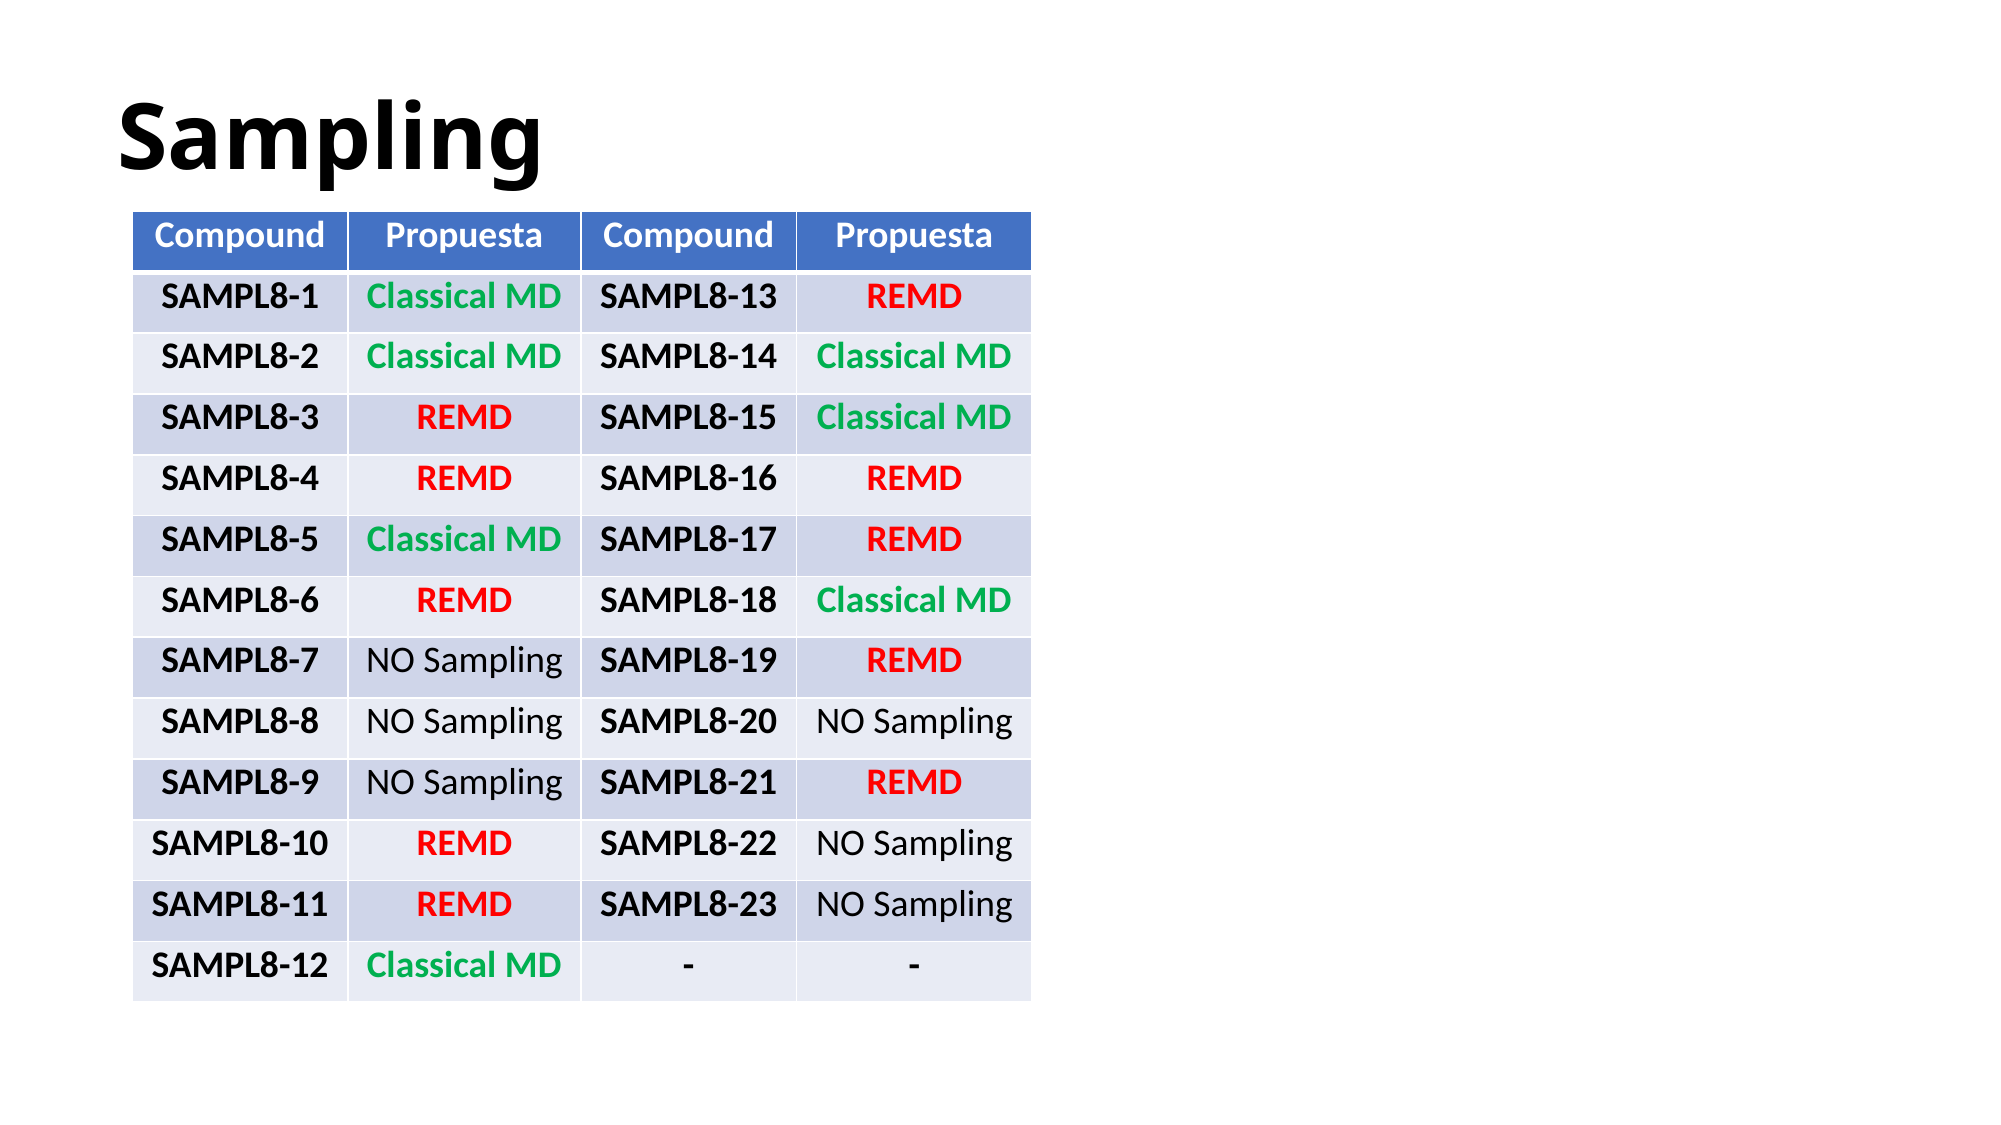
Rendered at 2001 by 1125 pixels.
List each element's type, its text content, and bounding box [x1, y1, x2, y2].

table_cell SAMPL8-18 [582, 577, 796, 636]
table_cell REMD [349, 456, 580, 515]
table_cell Classical MD [349, 275, 580, 332]
table_cell SAMPL8-17 [582, 516, 796, 576]
table_cell SAMPL8-3 [133, 395, 347, 454]
table_cell SAMPL8-19 [582, 638, 796, 697]
table_cell NO Sampling [797, 699, 1031, 758]
table_cell NO Sampling [349, 638, 580, 697]
table_cell Classical MD [797, 577, 1031, 636]
table_cell SAMPL8-11 [133, 881, 347, 941]
table_header Propuesta [797, 212, 1031, 270]
table_cell - [797, 942, 1031, 1001]
table_cell Classical MD [349, 334, 580, 393]
table_cell SAMPL8-10 [133, 821, 347, 880]
table_cell Classical MD [349, 942, 580, 1001]
table_cell NO Sampling [797, 881, 1031, 941]
table_cell SAMPL8-6 [133, 577, 347, 636]
table_cell SAMPL8-4 [133, 456, 347, 515]
table_cell SAMPL8-1 [133, 275, 347, 332]
table_cell SAMPL8-20 [582, 699, 796, 758]
table_cell REMD [797, 275, 1031, 332]
table_cell REMD [797, 516, 1031, 576]
table_cell Classical MD [797, 334, 1031, 393]
table_cell Classical MD [349, 516, 580, 576]
table_cell SAMPL8-22 [582, 821, 796, 880]
table_cell SAMPL8-13 [582, 275, 796, 332]
table_cell SAMPL8-5 [133, 516, 347, 576]
table_cell SAMPL8-2 [133, 334, 347, 393]
table_header Compound [582, 212, 796, 270]
title Sampling [102, 31, 1828, 249]
table_cell NO Sampling [349, 760, 580, 819]
table_cell - [582, 942, 796, 1001]
table_cell REMD [349, 577, 580, 636]
table_cell SAMPL8-9 [133, 760, 347, 819]
table_cell SAMPL8-12 [133, 942, 347, 1001]
table_cell SAMPL8-23 [582, 881, 796, 941]
table_cell REMD [797, 456, 1031, 515]
table_cell REMD [797, 638, 1031, 697]
table_cell REMD [349, 821, 580, 880]
table_cell SAMPL8-8 [133, 699, 347, 758]
table_cell SAMPL8-15 [582, 395, 796, 454]
table_cell REMD [797, 760, 1031, 819]
table_cell SAMPL8-7 [133, 638, 347, 697]
table_cell SAMPL8-14 [582, 334, 796, 393]
table_cell Classical MD [797, 395, 1031, 454]
table_cell REMD [349, 395, 580, 454]
table_cell SAMPL8-21 [582, 760, 796, 819]
table_cell NO Sampling [797, 821, 1031, 880]
table_cell SAMPL8-16 [582, 456, 796, 515]
table_header Compound [133, 212, 347, 270]
table_cell NO Sampling [349, 699, 580, 758]
table_cell REMD [349, 881, 580, 941]
table_header Propuesta [349, 212, 580, 270]
